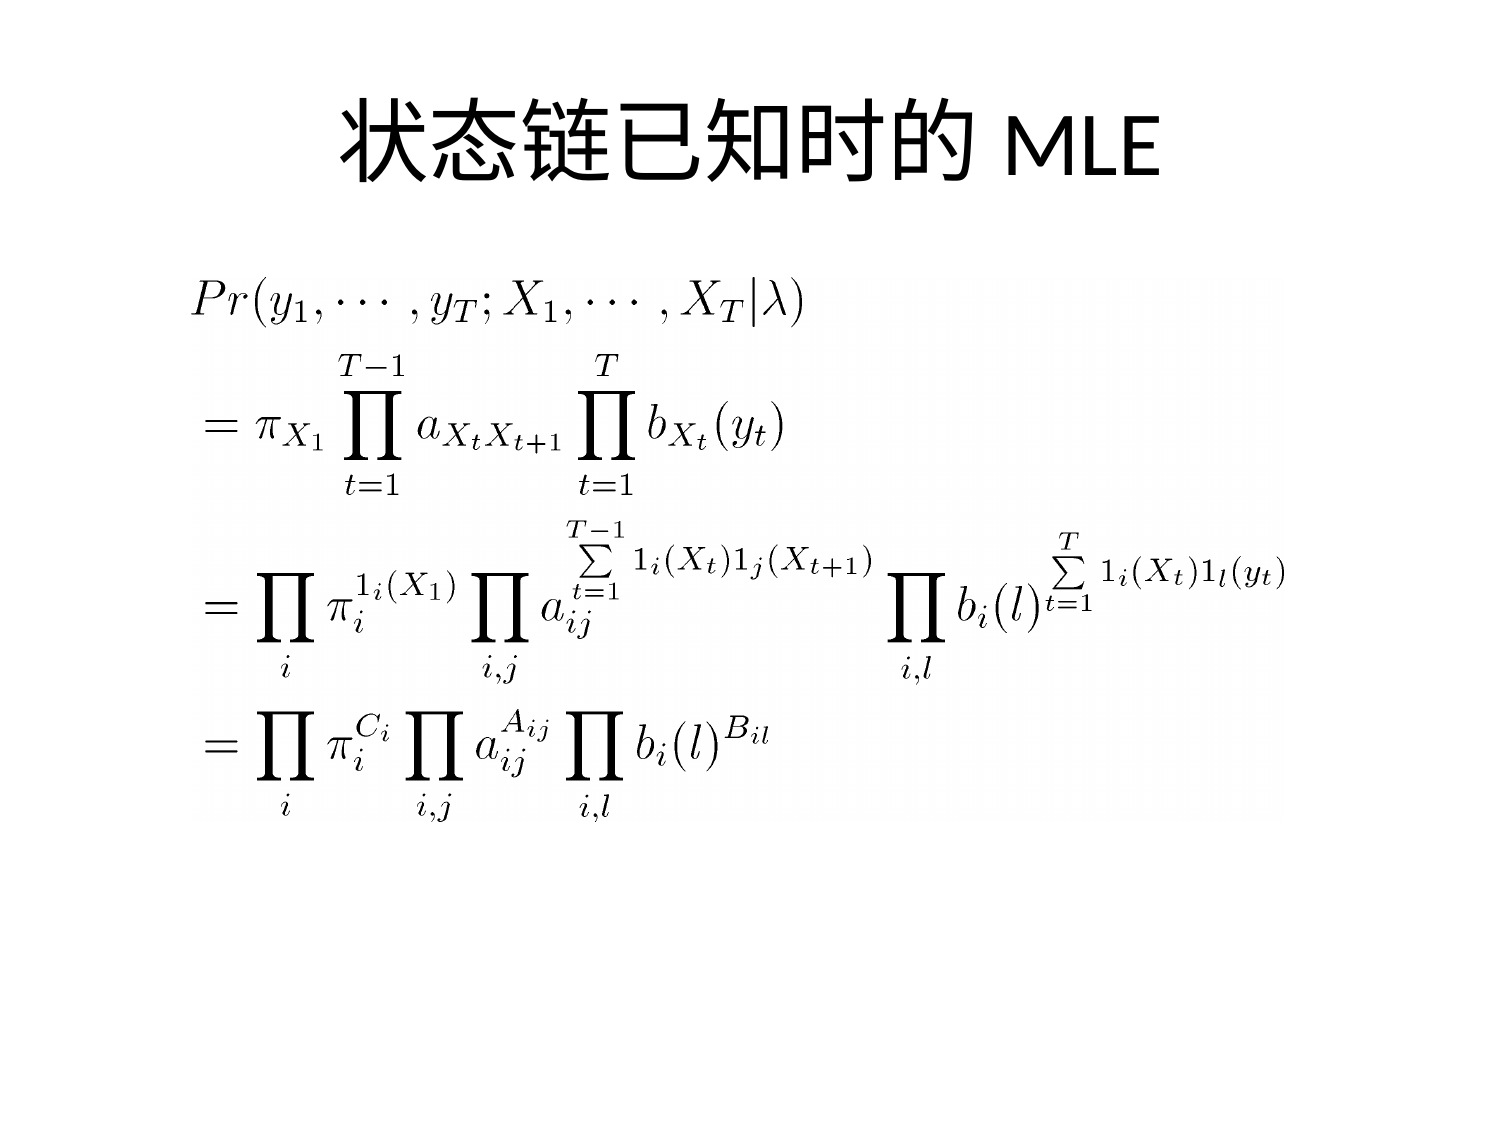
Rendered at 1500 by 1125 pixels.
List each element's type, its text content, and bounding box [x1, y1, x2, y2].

title 状态链已知时的MLE [75, 45, 1425, 233]
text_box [189, 273, 1286, 828]
